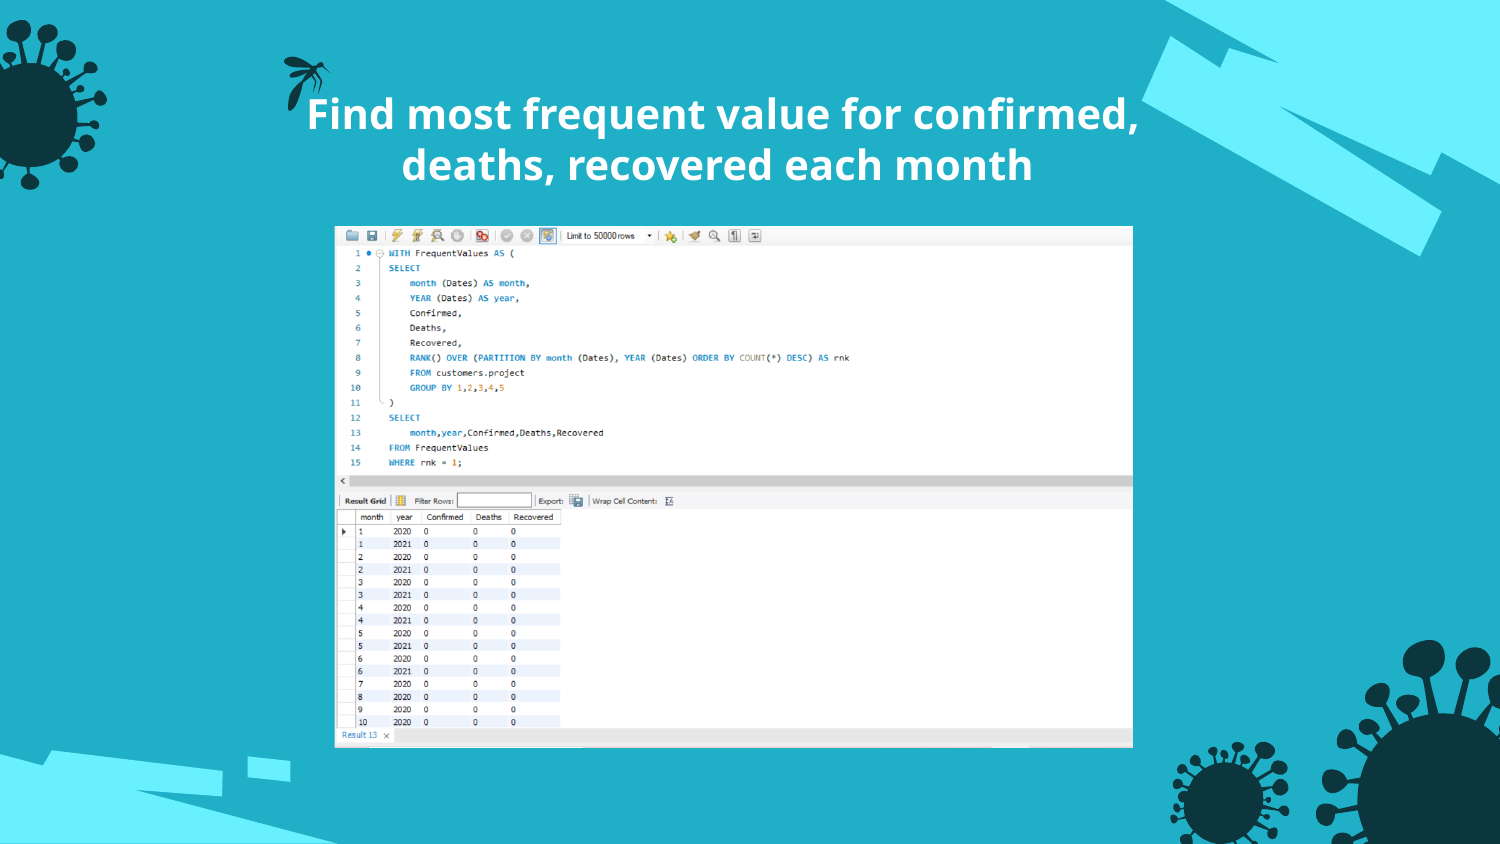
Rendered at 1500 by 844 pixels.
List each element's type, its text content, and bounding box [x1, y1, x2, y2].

title Find most frequent value for confirmed, deaths, recovered each month [250, 50, 1196, 227]
text_box [0, 19, 108, 190]
text_box [284, 56, 330, 111]
picture [334, 225, 1134, 748]
text_box [1315, 639, 1500, 844]
text_box [1170, 741, 1290, 844]
